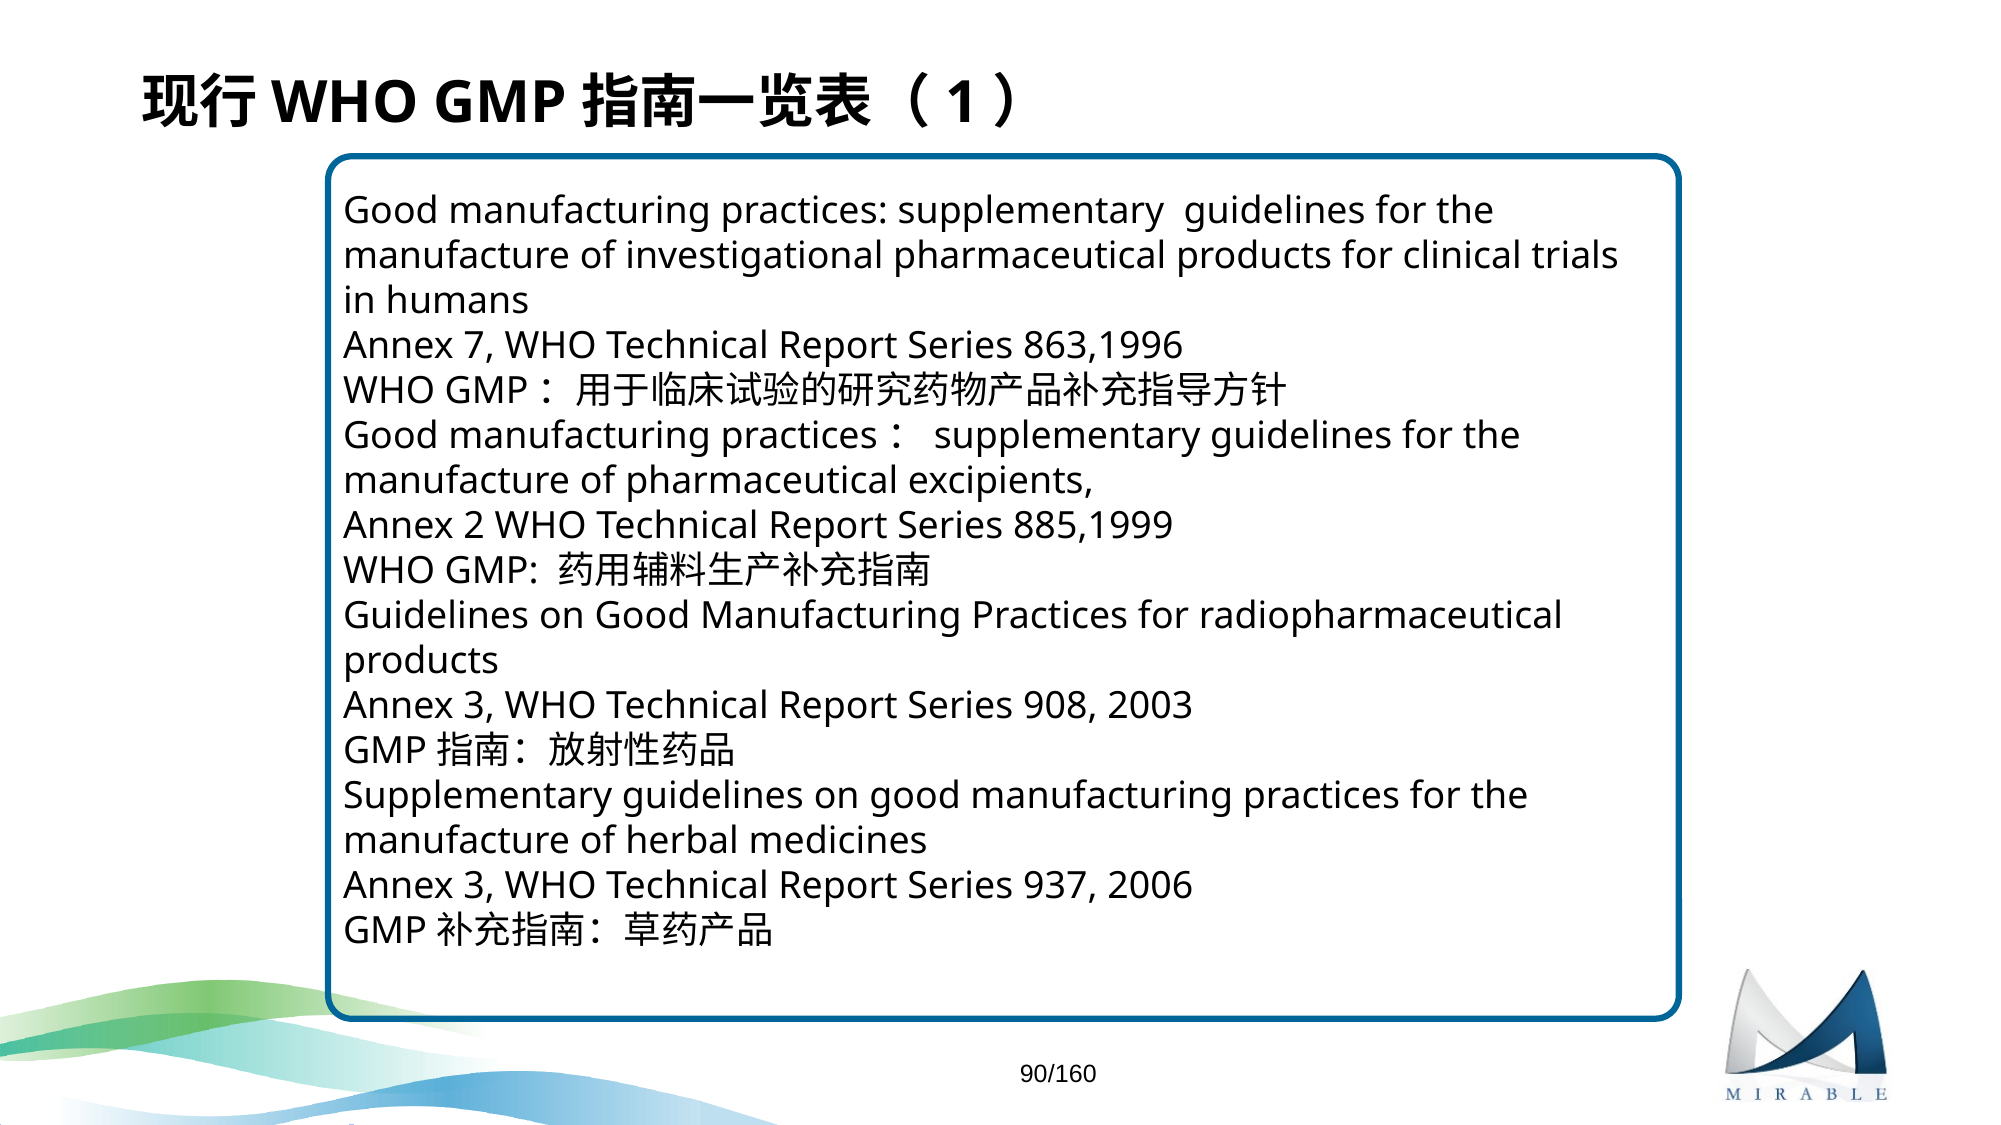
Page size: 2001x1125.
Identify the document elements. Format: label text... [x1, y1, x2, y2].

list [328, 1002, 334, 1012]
slide_number 90/160 [833, 1042, 1284, 1103]
text_box [328, 156, 1679, 1019]
picture [1711, 968, 1898, 1102]
title 现行WHO GMP指南一览表（1） [125, 64, 1874, 172]
picture [0, 977, 702, 1125]
